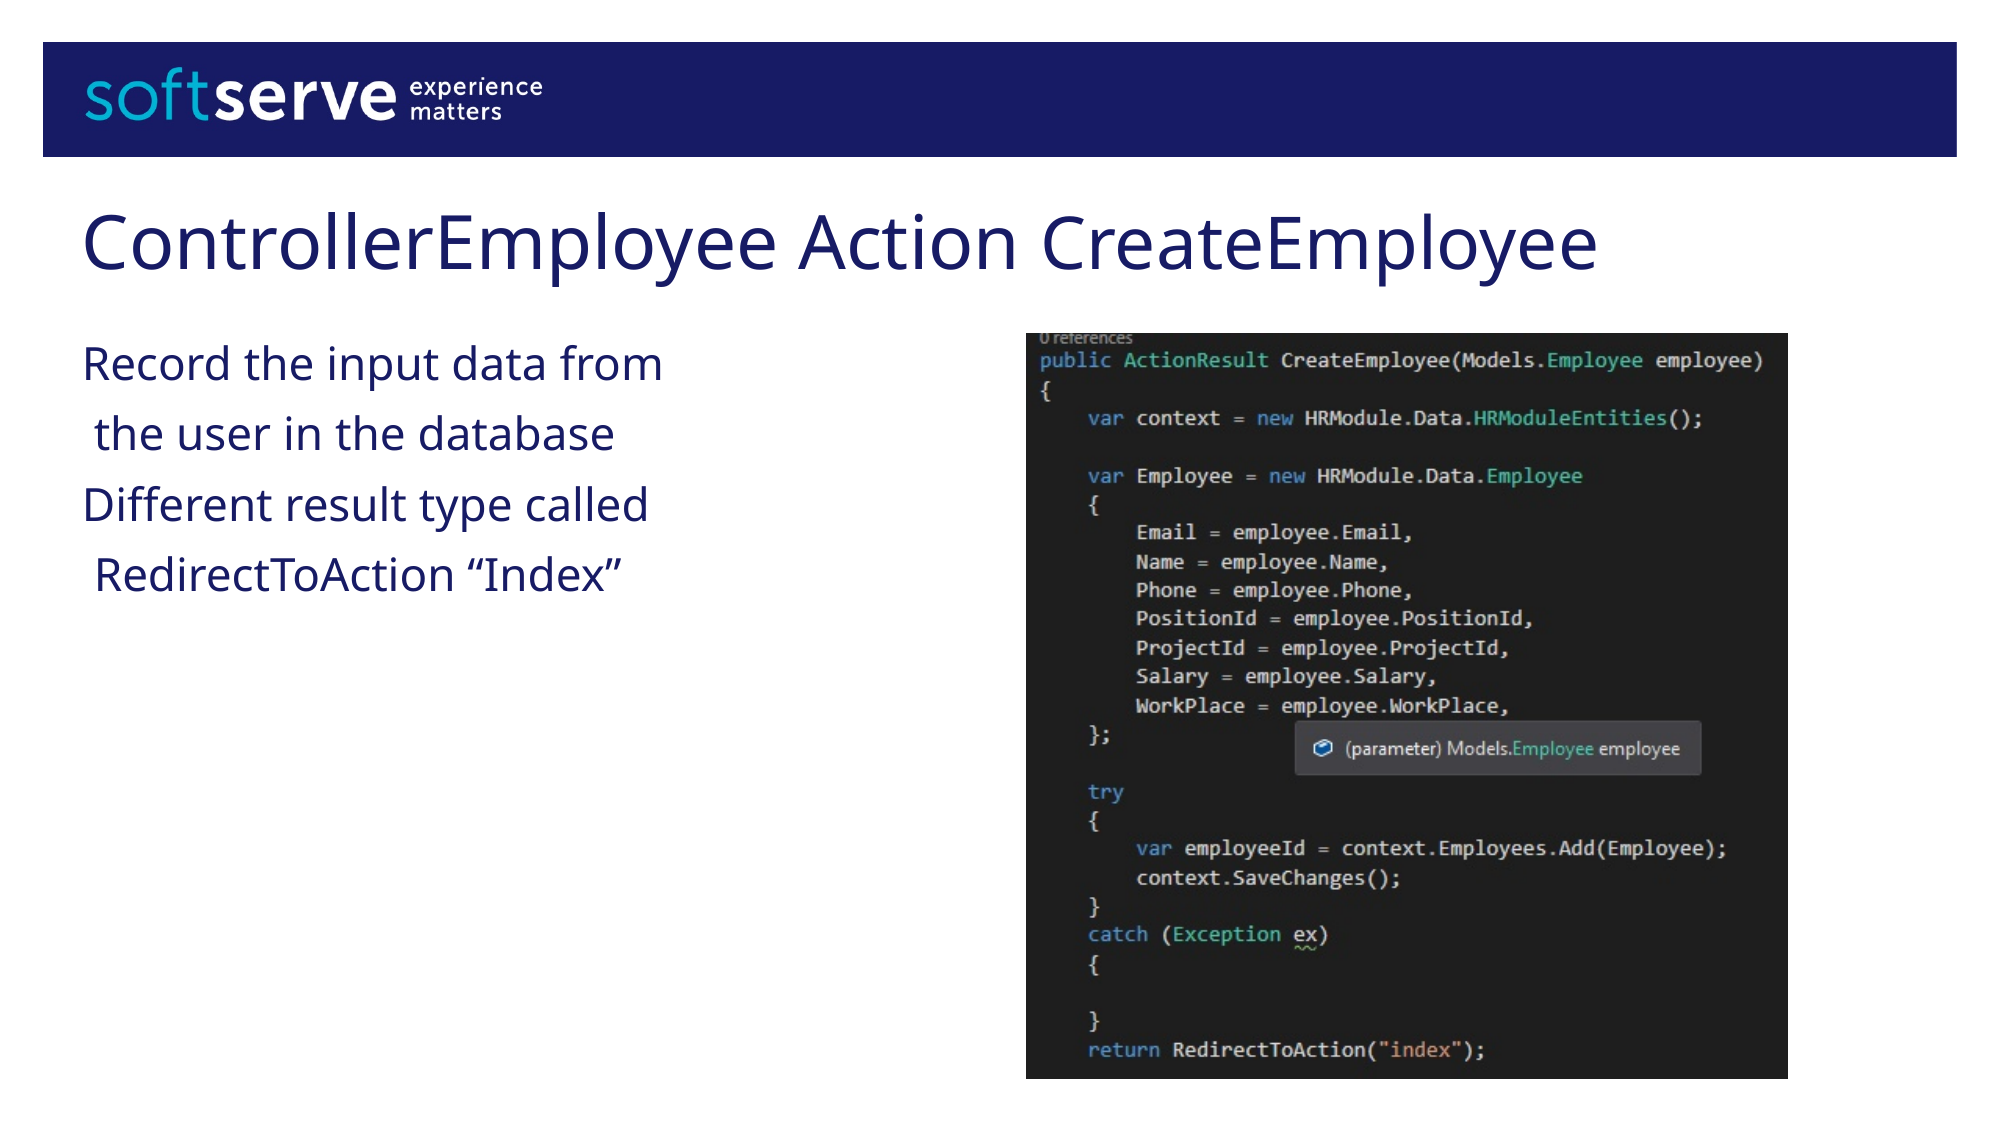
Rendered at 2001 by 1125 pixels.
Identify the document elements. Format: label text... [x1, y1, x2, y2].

picture [43, 42, 1957, 157]
list Record the input data from the user in the database Different result type called RedirectToAction “Index” [66, 333, 1957, 1083]
title ControllerEmployee Action CreateEmployee [66, 202, 1931, 289]
picture [1026, 333, 1788, 1079]
